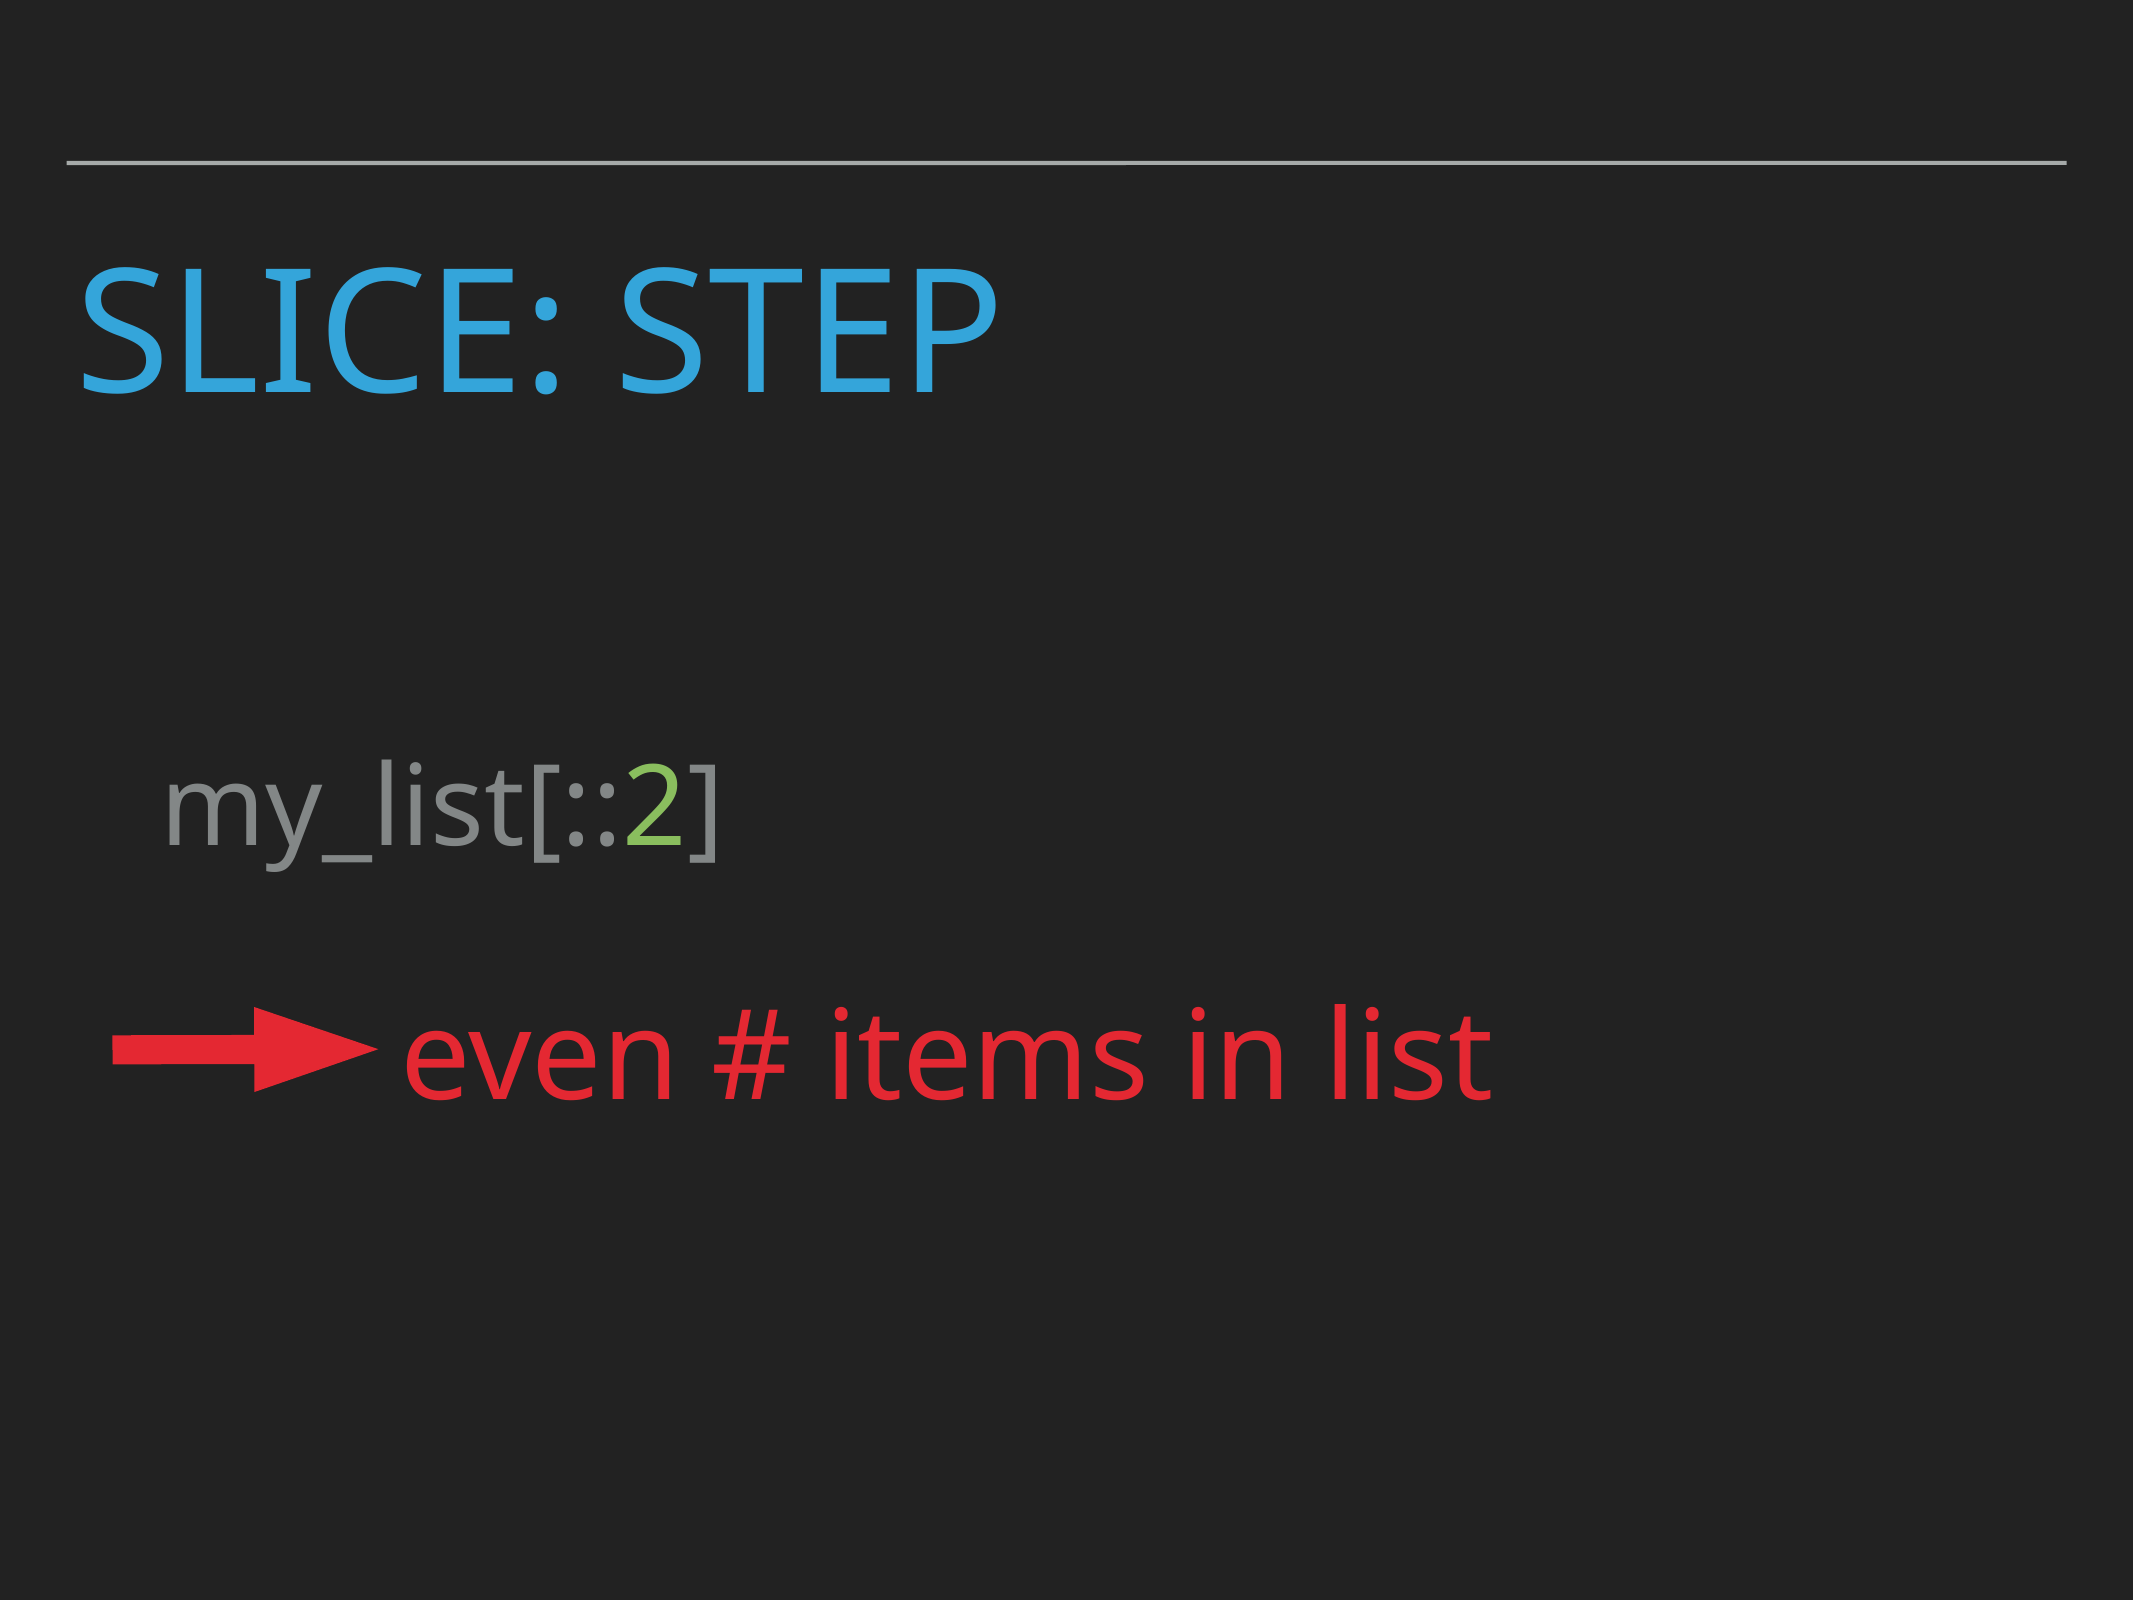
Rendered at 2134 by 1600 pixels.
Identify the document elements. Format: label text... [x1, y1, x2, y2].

text_box my_list[::2] [151, 724, 2049, 876]
title Slice: step [66, 251, 2068, 445]
text_box even # items in list [392, 966, 1503, 1133]
text_box [112, 1007, 379, 1093]
